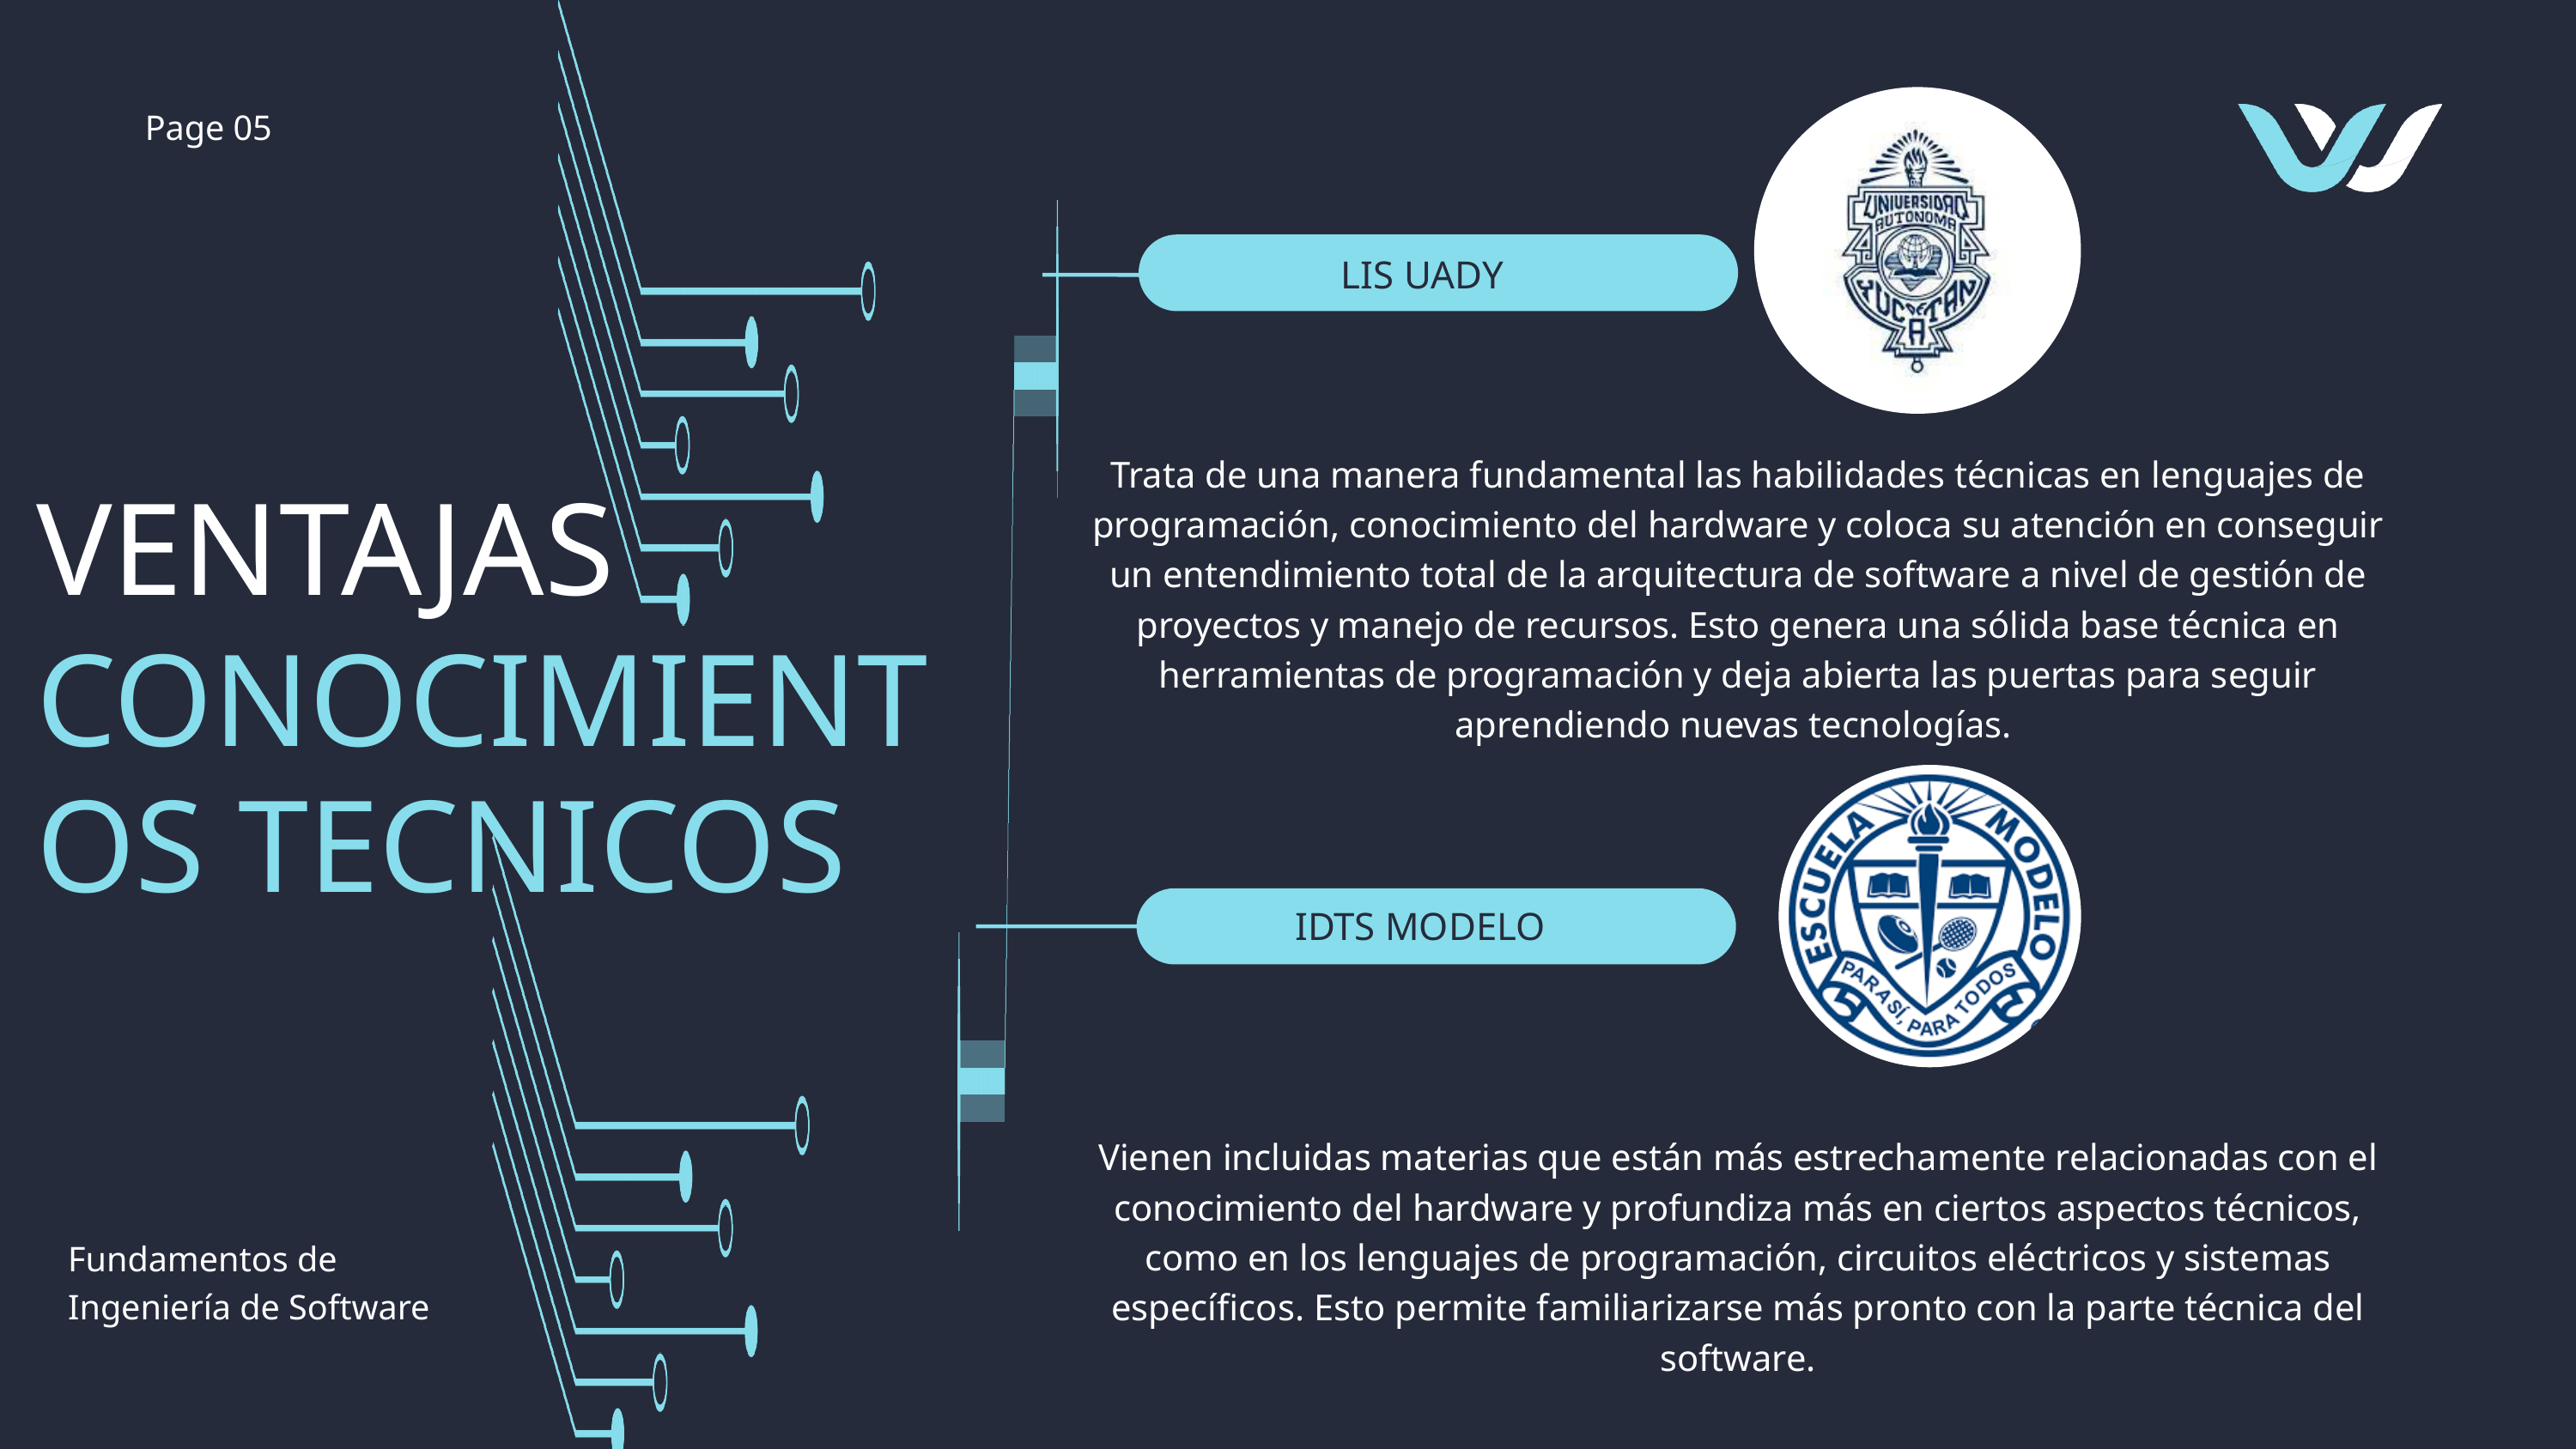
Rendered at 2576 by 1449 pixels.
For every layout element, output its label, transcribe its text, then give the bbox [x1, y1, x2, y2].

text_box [1753, 87, 2081, 415]
text_box Trata de una manera fundamental las habilidades técnicas en lenguajes de programación, conocimiento del hardware y coloca su atención en conseguir un entendimiento total de la arquitectura de software a nivel de gestión de proyectos y manejo de recursos. Esto genera una sólida base técnica en herramientas de programación y deja abierta las puertas para seguir aprendiendo nuevas tecnologías. [1074, 445, 2402, 746]
text_box Page 05 [144, 99, 690, 147]
text_box [957, 200, 1059, 1231]
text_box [1136, 888, 1736, 965]
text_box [1778, 764, 2081, 1068]
text_box [492, 940, 810, 1449]
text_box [35, 485, 930, 933]
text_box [1138, 233, 1739, 312]
text_box Vienen incluidas materias que están más estrechamente relacionadas con el conocimiento del hardware y profundiza más en ciertos aspectos técnicos, como en los lenguajes de programación, circuitos eléctricos y sistemas específicos. Esto permite familiarizarse más pronto con la parte técnica del software. [1074, 1127, 2402, 1379]
text_box [557, 0, 876, 483]
text_box [2238, 104, 2443, 192]
text_box Fundamentos de Ingeniería de Software [68, 1231, 612, 1374]
